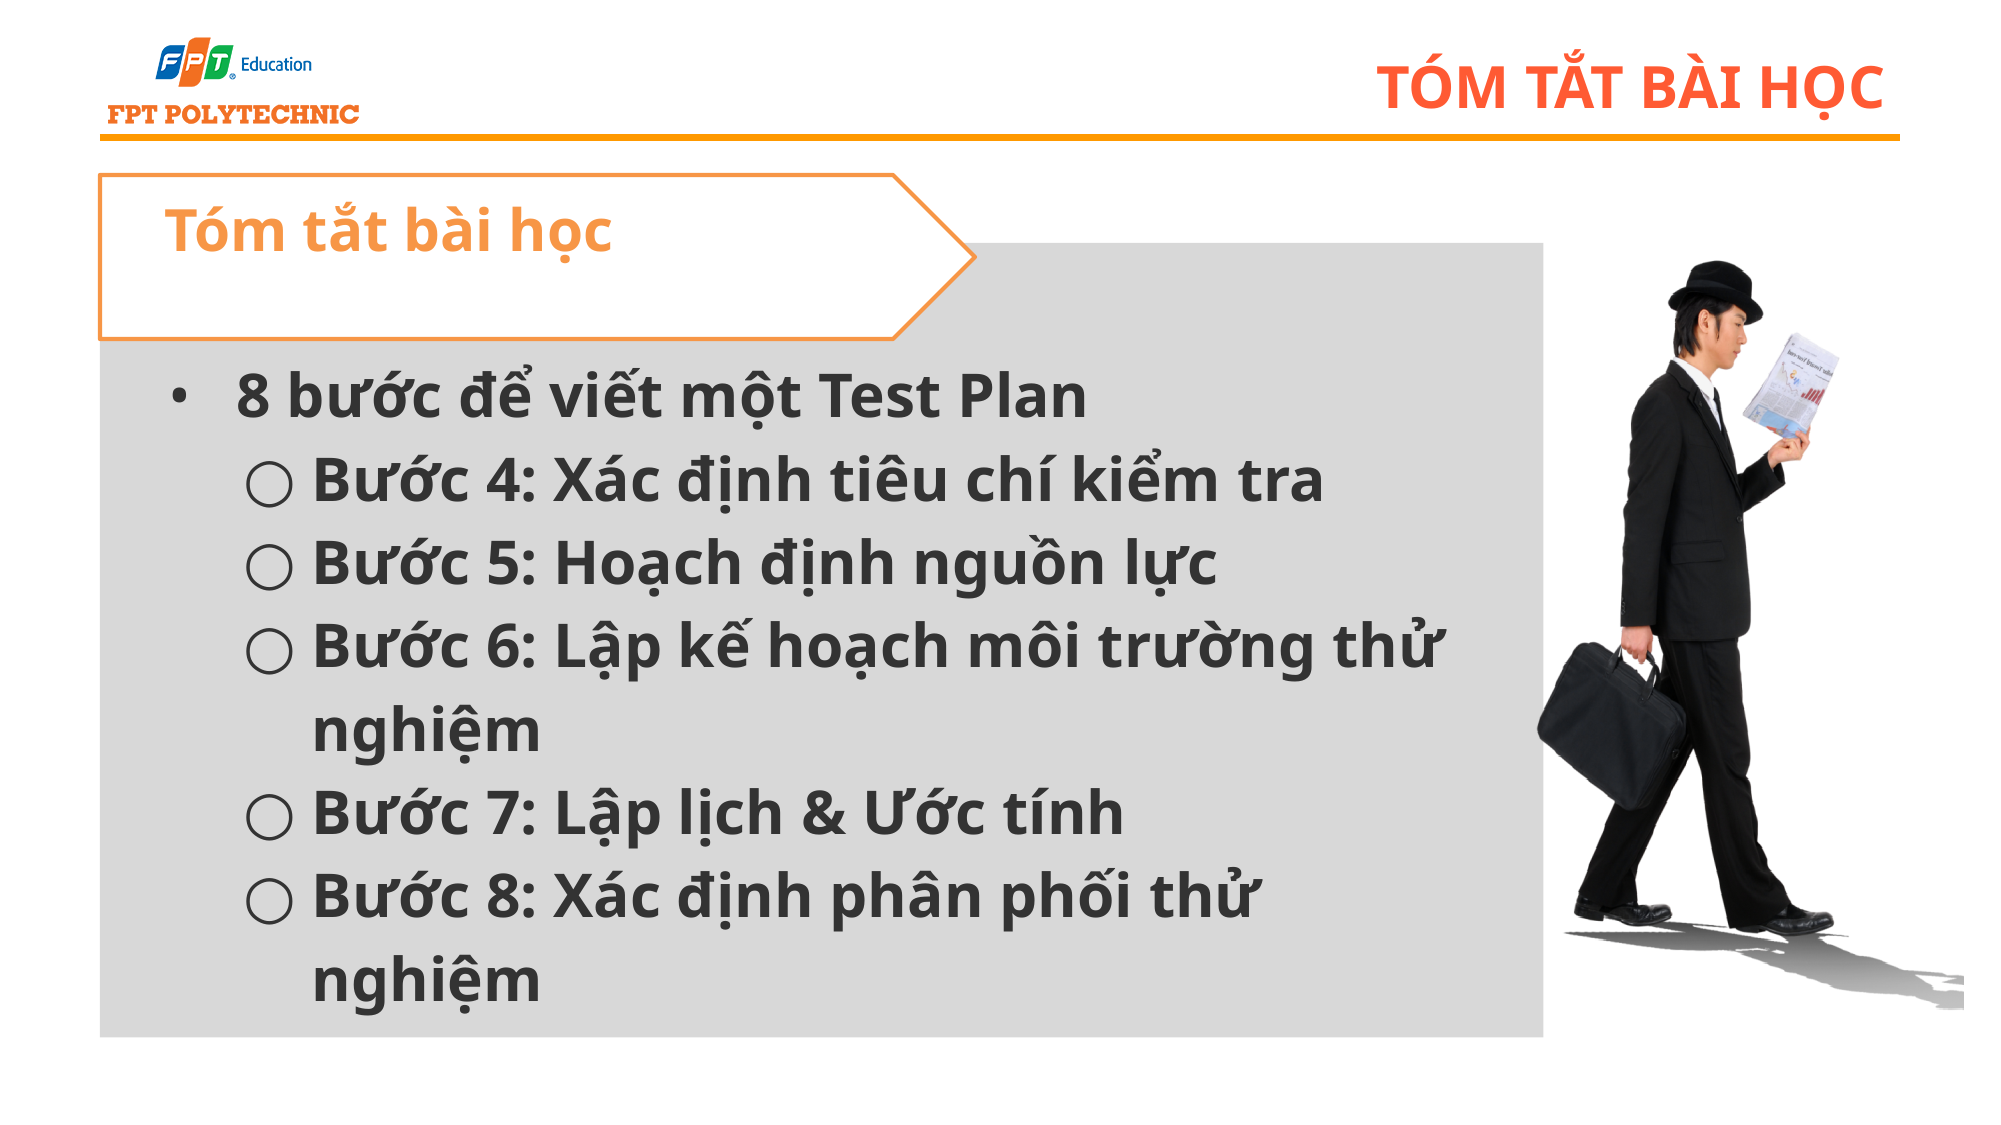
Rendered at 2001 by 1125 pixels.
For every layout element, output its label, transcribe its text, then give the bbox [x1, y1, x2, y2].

picture [99, 135, 367, 143]
text_box [99, 242, 1504, 1038]
picture [1507, 179, 1965, 1033]
text_box Tóm tắt bài học [149, 186, 899, 261]
title Tóm tắt bài học [366, 45, 1900, 125]
text_box [99, 174, 976, 340]
picture [99, 25, 367, 134]
text_box 8 bước để viết một Test Plan Bước 4: Xác định tiêu chí kiểm tra Bước 5: Hoạch định nguồn lực Bước 6: Lập kế hoạch môi trường thử nghiệm Bước 7: Lập lịch & Ước tính Bước 8: Xác định phân phối thử nghiệm [146, 339, 1497, 985]
